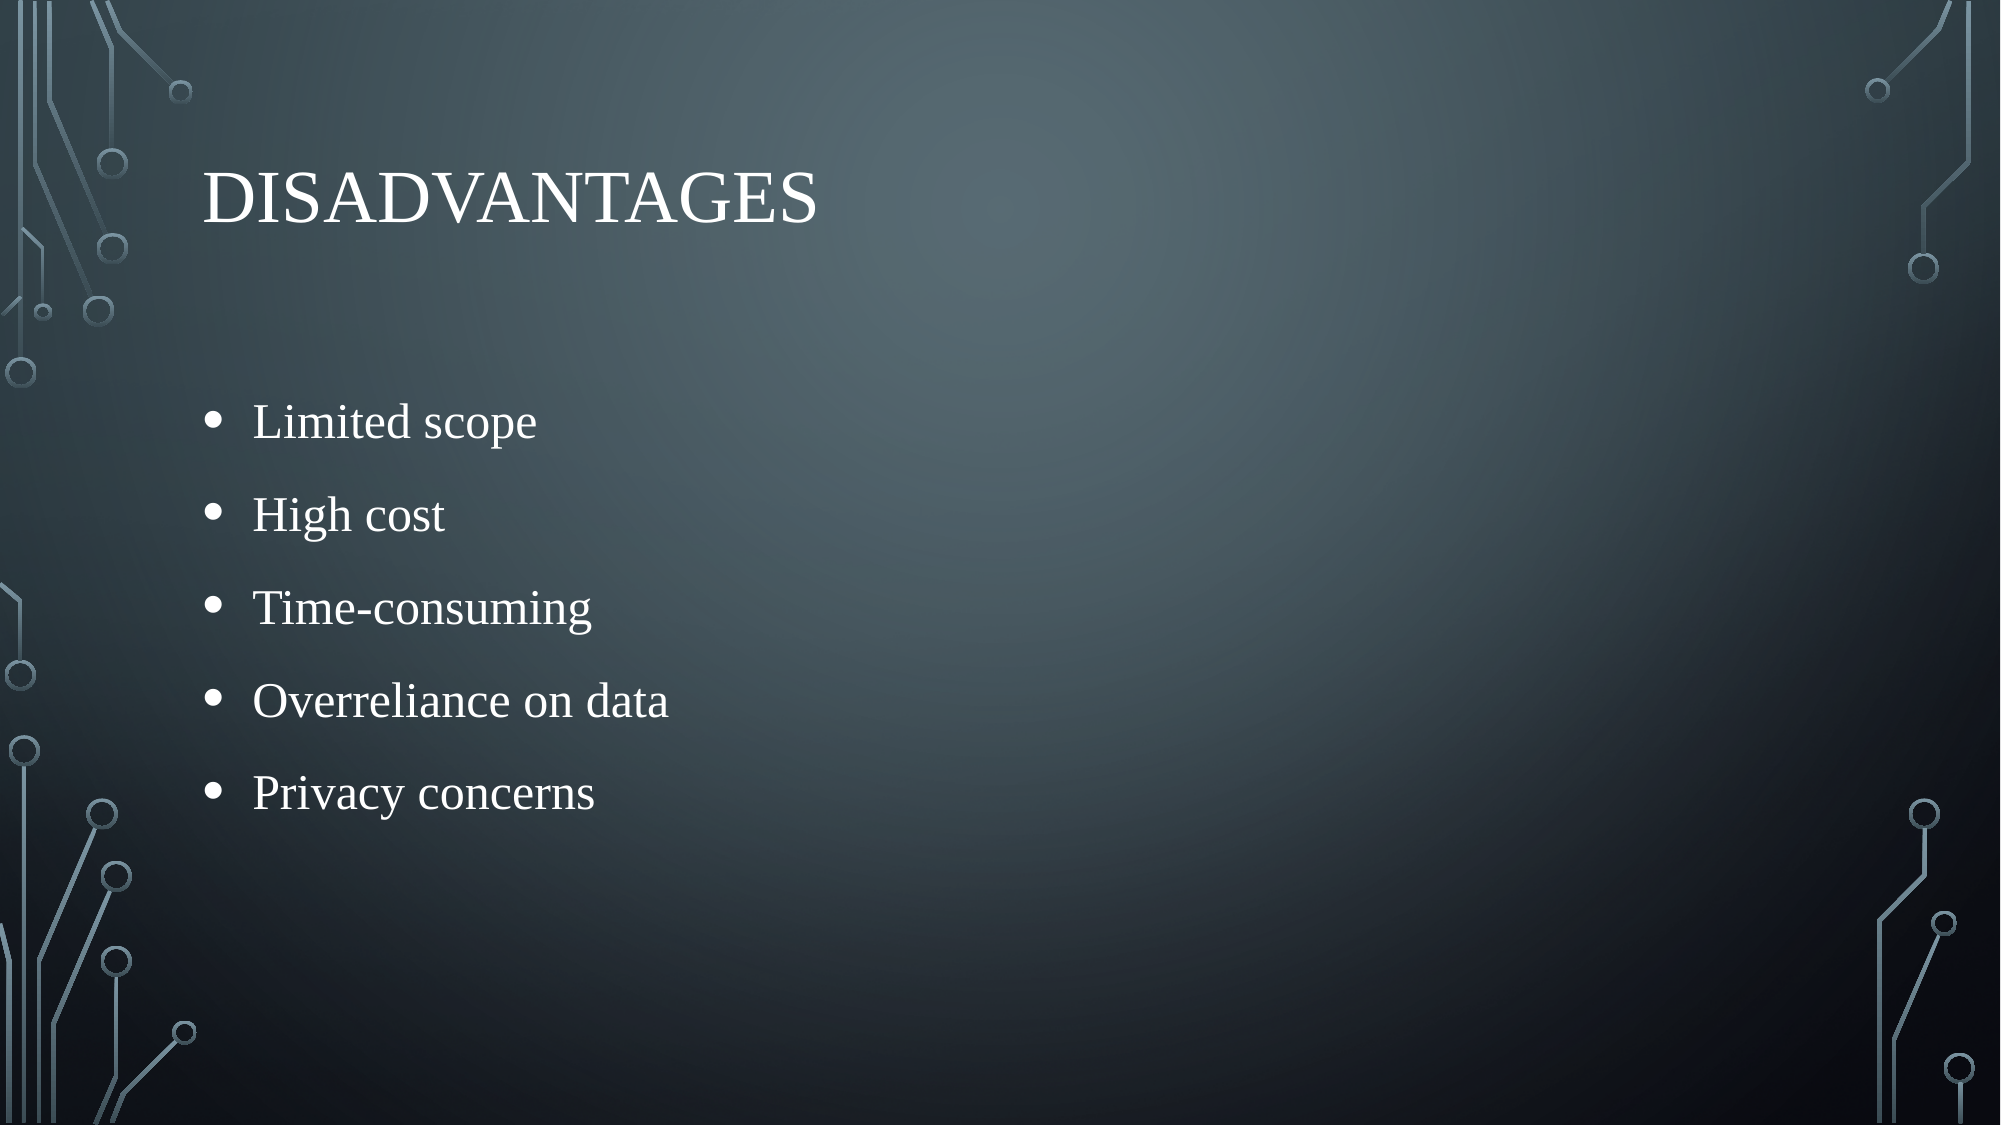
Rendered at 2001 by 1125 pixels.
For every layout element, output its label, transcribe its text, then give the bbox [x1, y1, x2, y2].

title DISADVANTAGES [187, 101, 1813, 369]
list Limited scope High cost Time-consuming Overreliance on data Privacy concerns [187, 369, 1813, 915]
